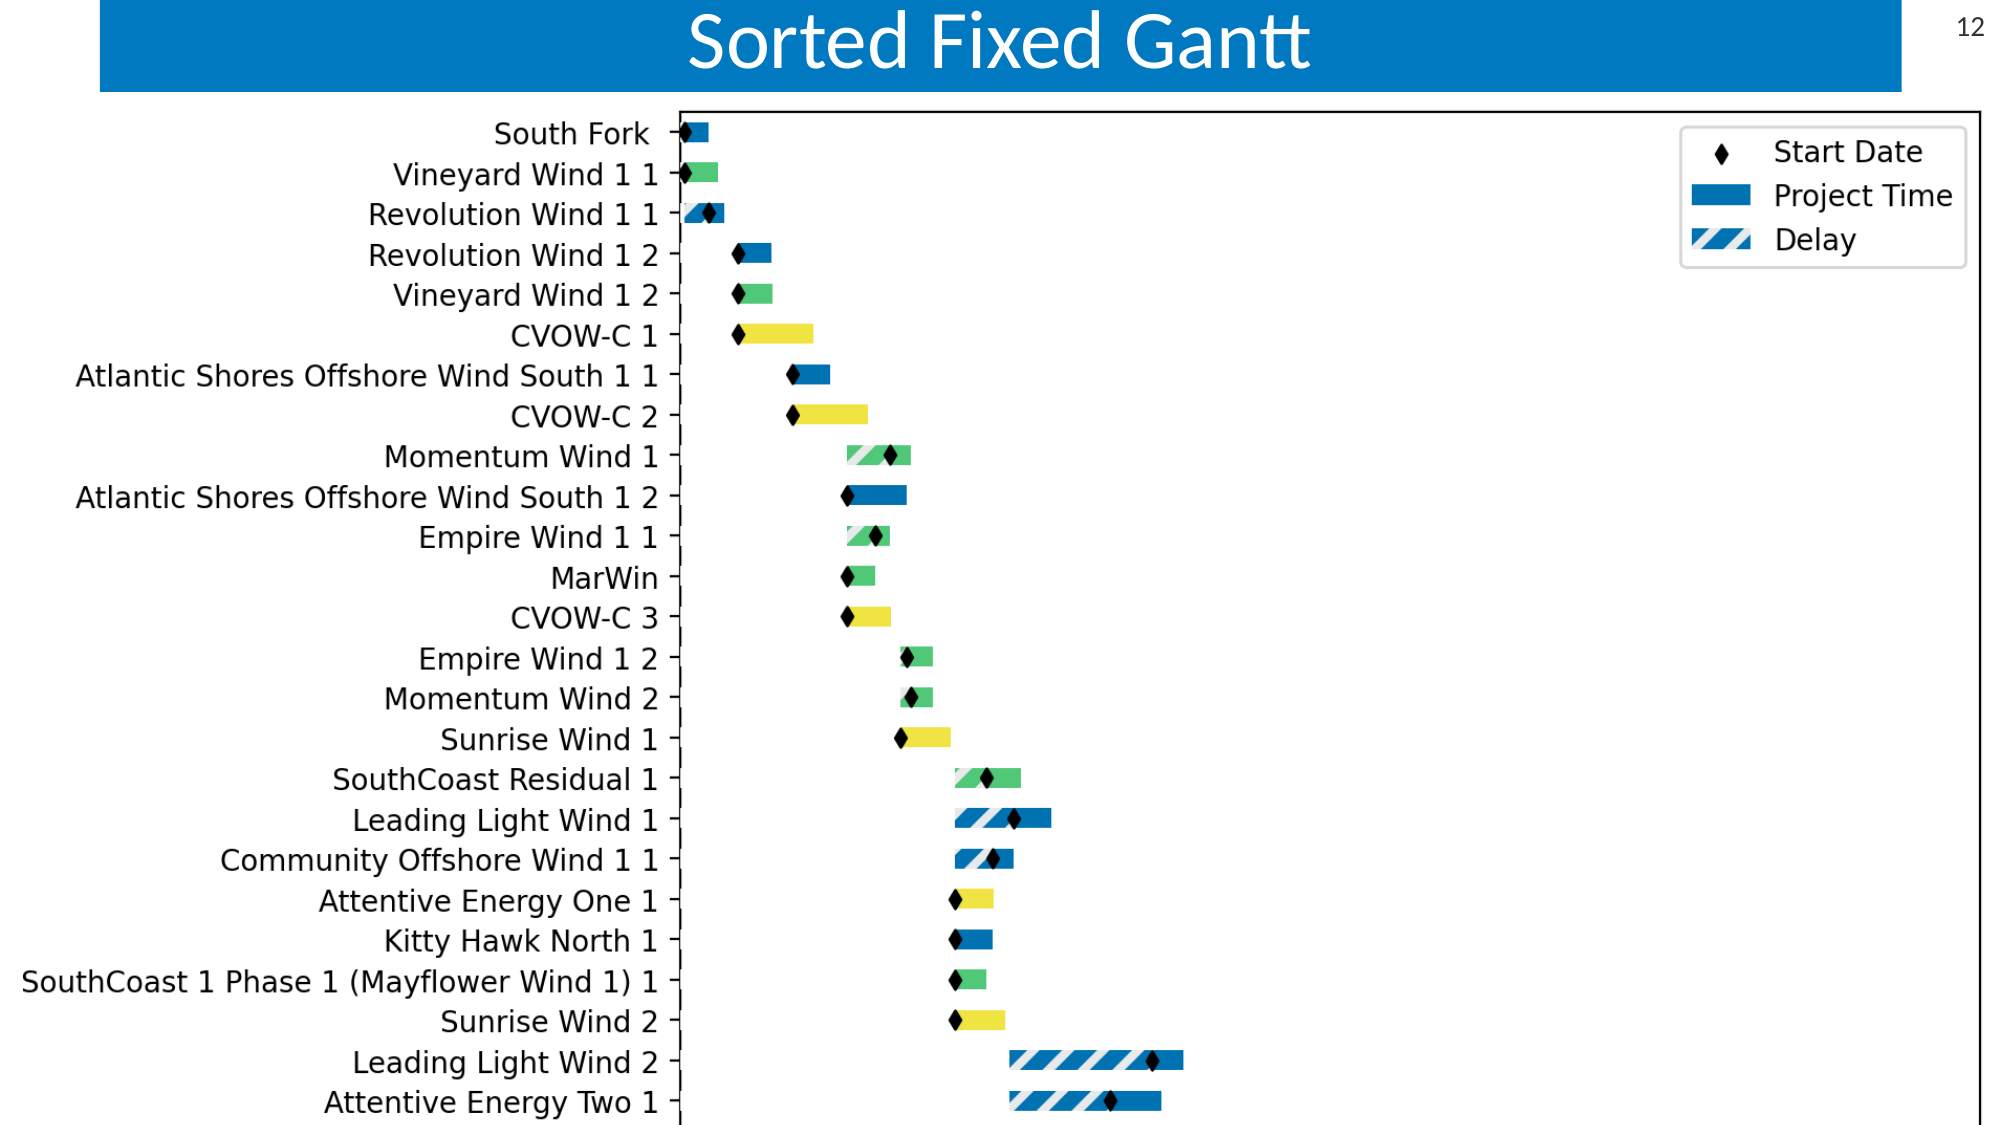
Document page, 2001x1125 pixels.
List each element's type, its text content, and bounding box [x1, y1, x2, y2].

title Sorted Fixed Gantt [99, 0, 1902, 89]
picture [0, 92, 2000, 1125]
